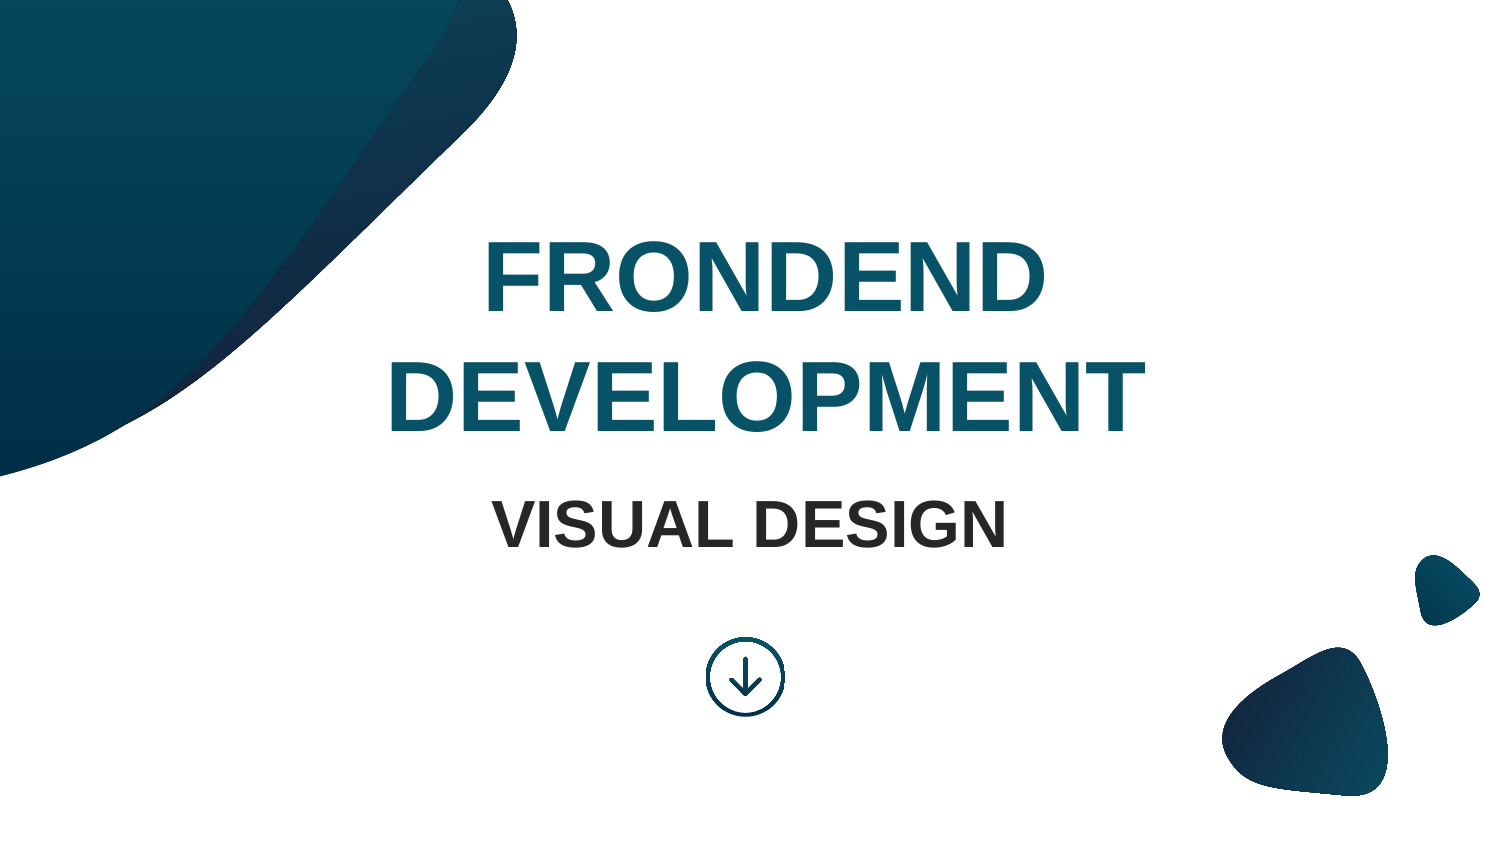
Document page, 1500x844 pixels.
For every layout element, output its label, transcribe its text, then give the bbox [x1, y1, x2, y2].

text_box [705, 637, 786, 717]
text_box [0, 0, 516, 469]
text_box [1220, 645, 1390, 798]
text_box [1413, 553, 1482, 628]
text_box FRONDEND DEVELOPMENT [520, 218, 1282, 444]
text_box VISUAL DESIGN [0, 445, 1500, 596]
